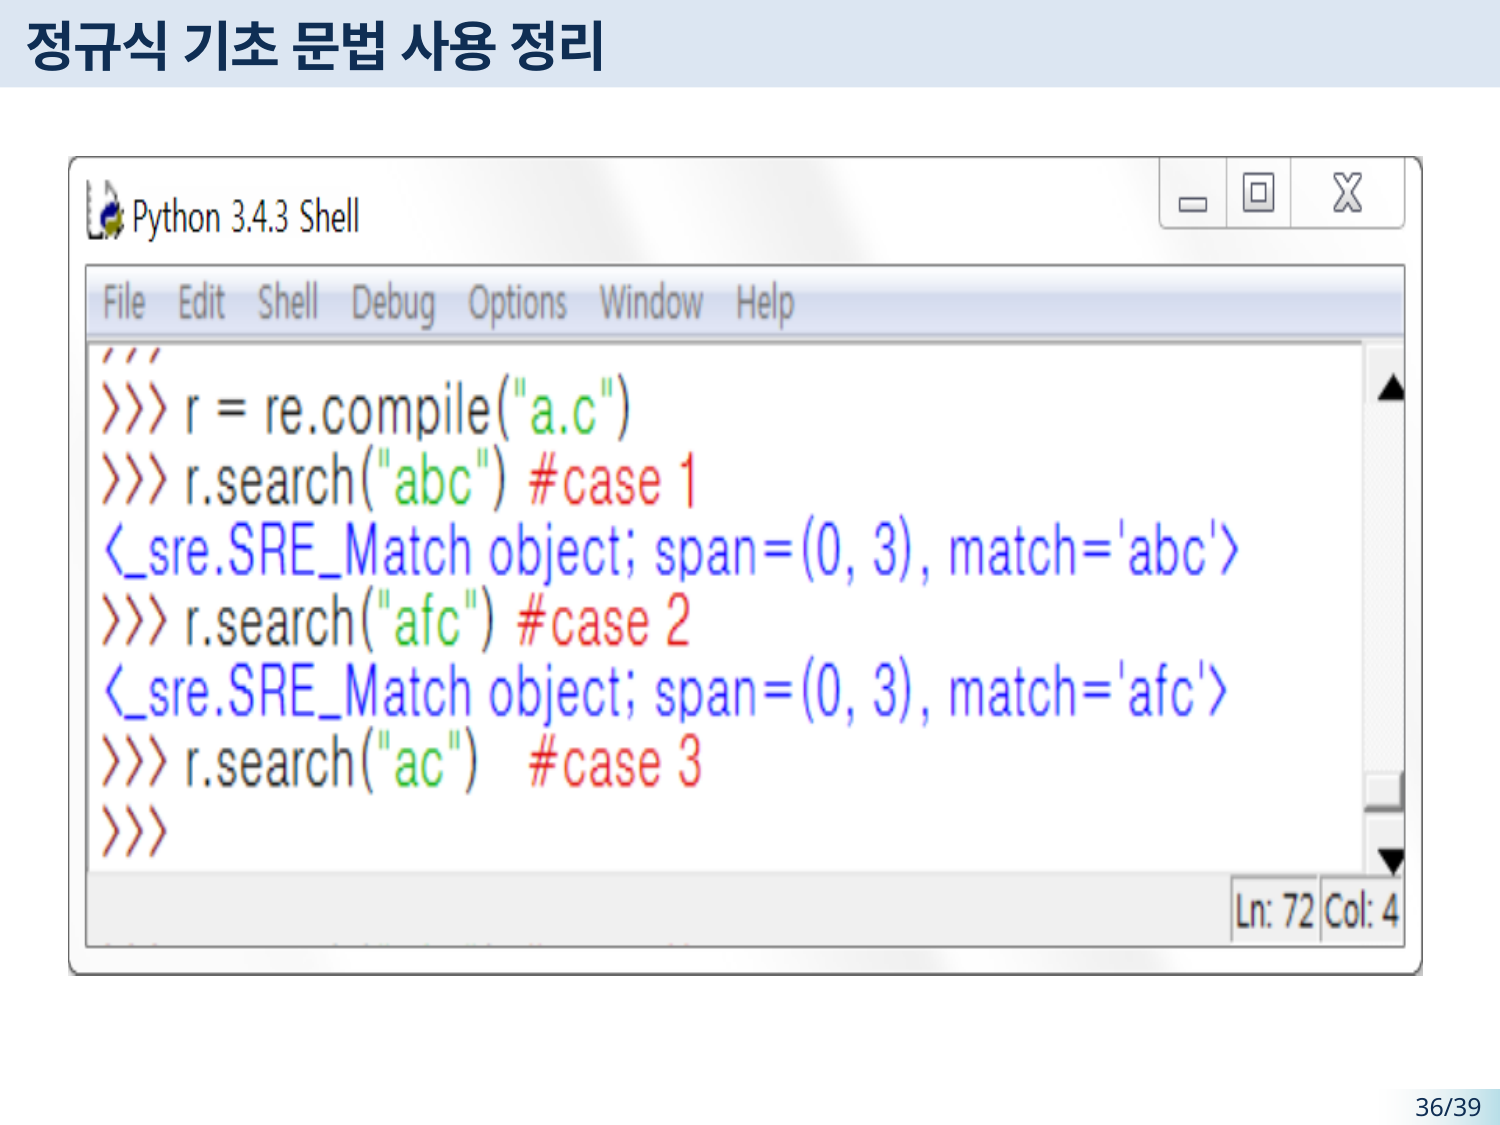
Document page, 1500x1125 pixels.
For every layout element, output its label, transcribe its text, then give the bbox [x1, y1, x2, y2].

title 정규식 기초 문법 사용 정리 [10, 5, 1288, 84]
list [68, 156, 1424, 977]
